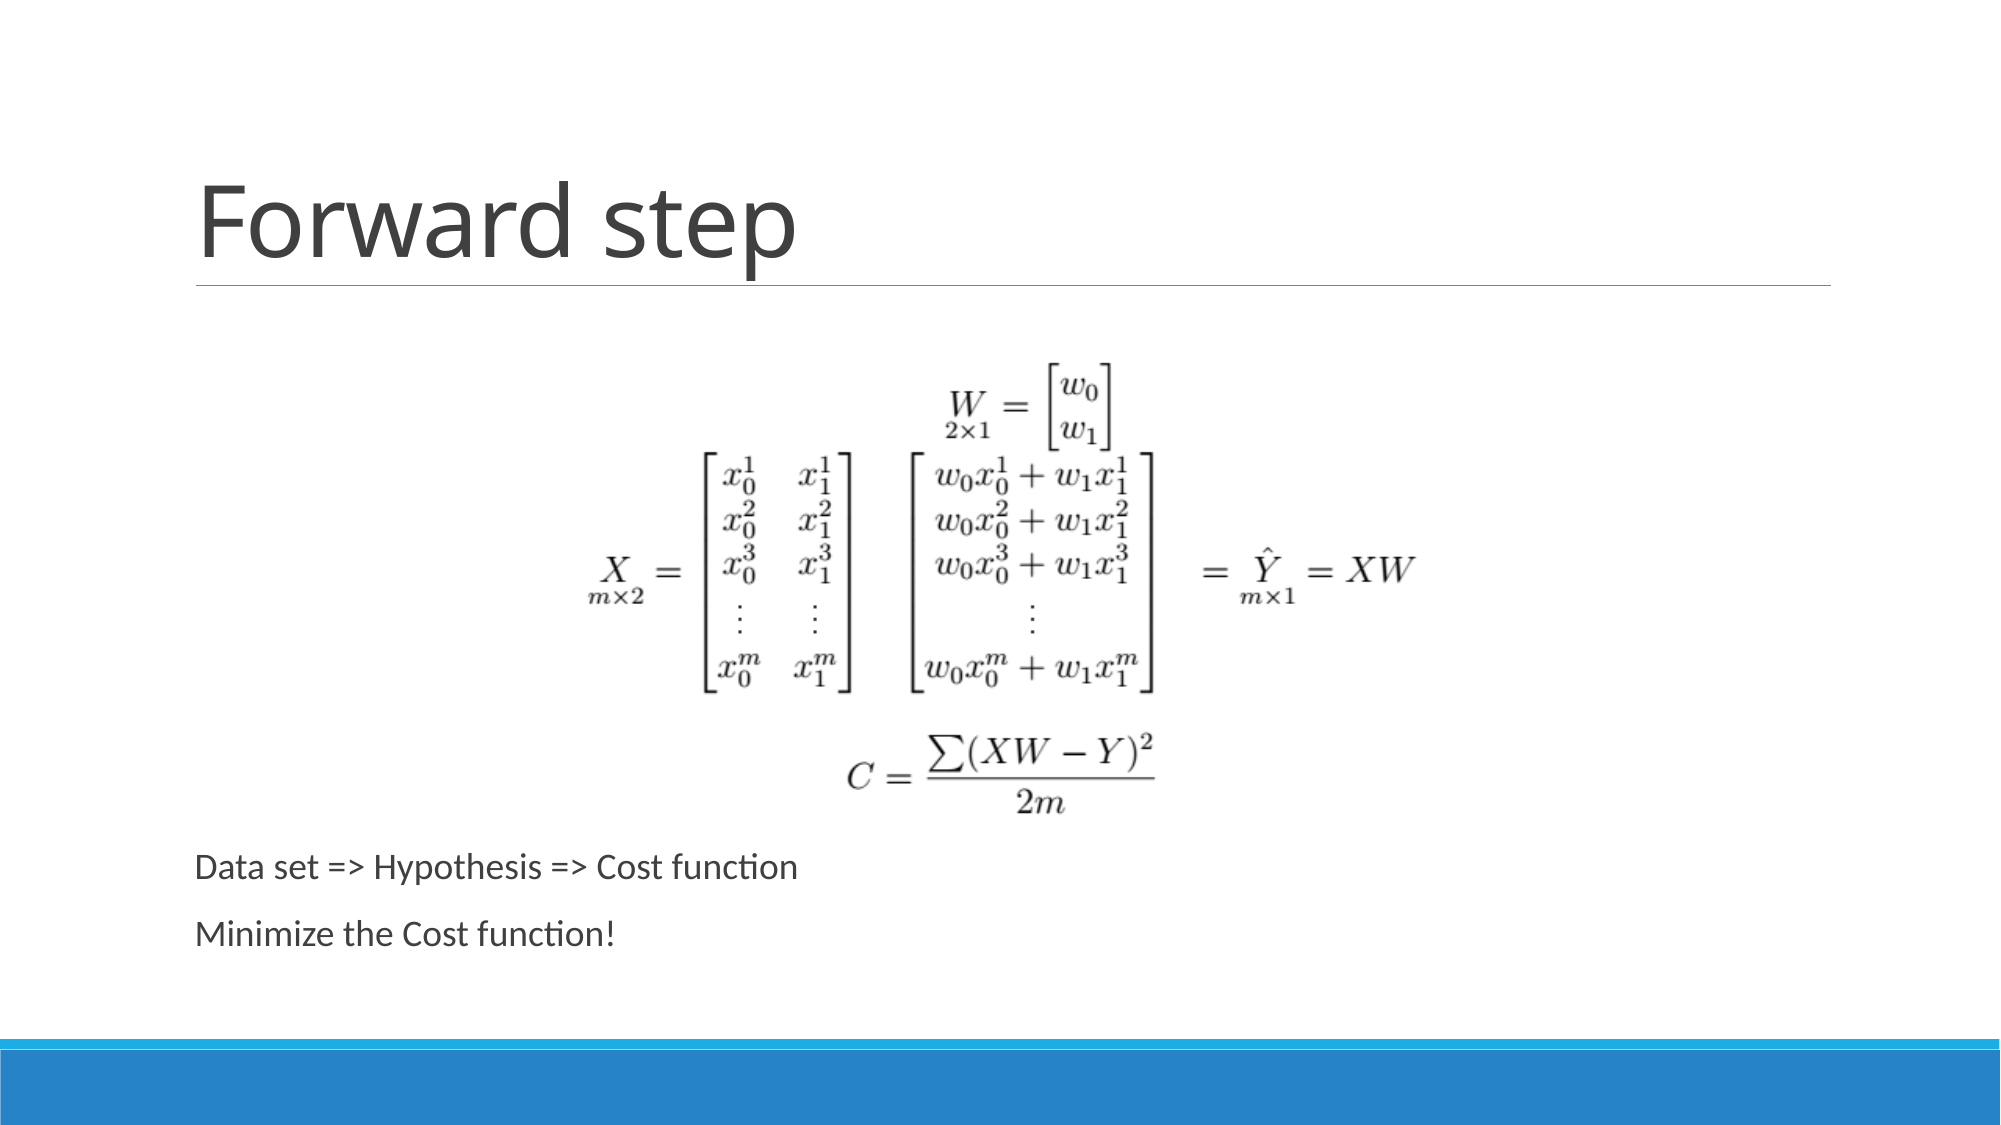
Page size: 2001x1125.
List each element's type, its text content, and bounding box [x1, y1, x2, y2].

picture [515, 342, 1485, 841]
list Data set => Hypothesis => Cost function Minimize the Cost function! [180, 840, 1846, 963]
title Forward step [180, 47, 1830, 285]
